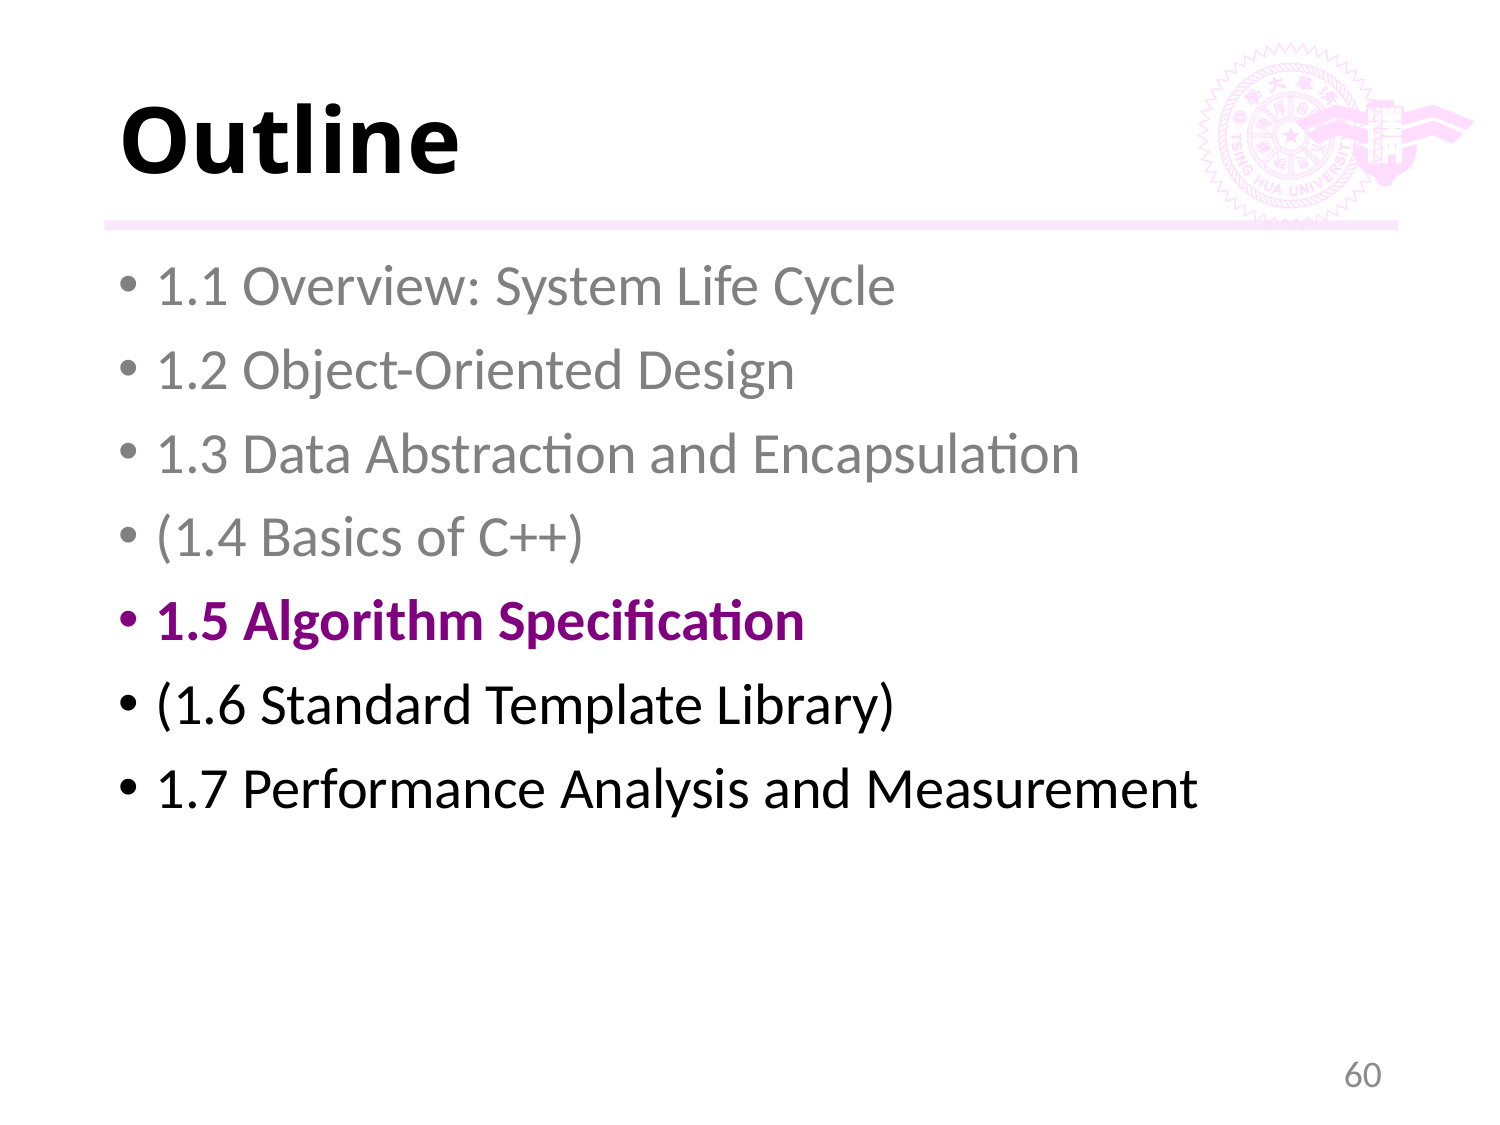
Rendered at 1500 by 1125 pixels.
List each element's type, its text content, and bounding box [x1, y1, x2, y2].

list 1.1 Overview: System Life Cycle 1.2 Object-Oriented Design 1.3 Data Abstraction and Encapsulation (1.4 Basics of C++) 1.5 Algorithm Specification (1.6 Standard Template Library) 1.7 Performance Analysis and Measurement [103, 247, 1397, 1014]
title Outline [103, 59, 1397, 228]
slide_number 60 [1059, 1042, 1397, 1103]
